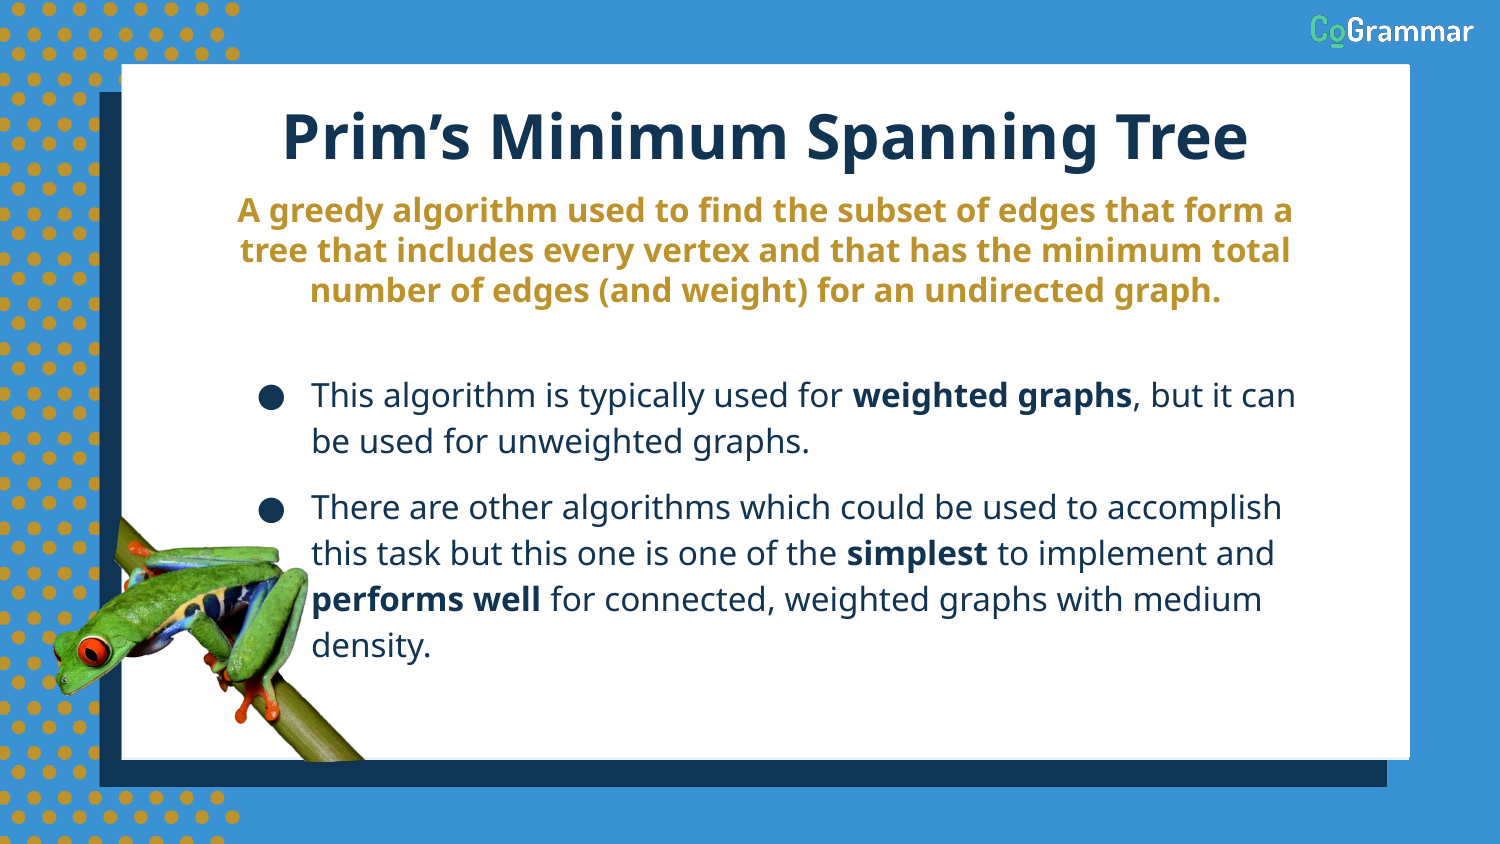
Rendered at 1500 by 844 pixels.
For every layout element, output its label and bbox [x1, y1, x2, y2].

picture [44, 472, 384, 844]
text_box [0, 0, 1500, 844]
picture [1310, 15, 1474, 48]
